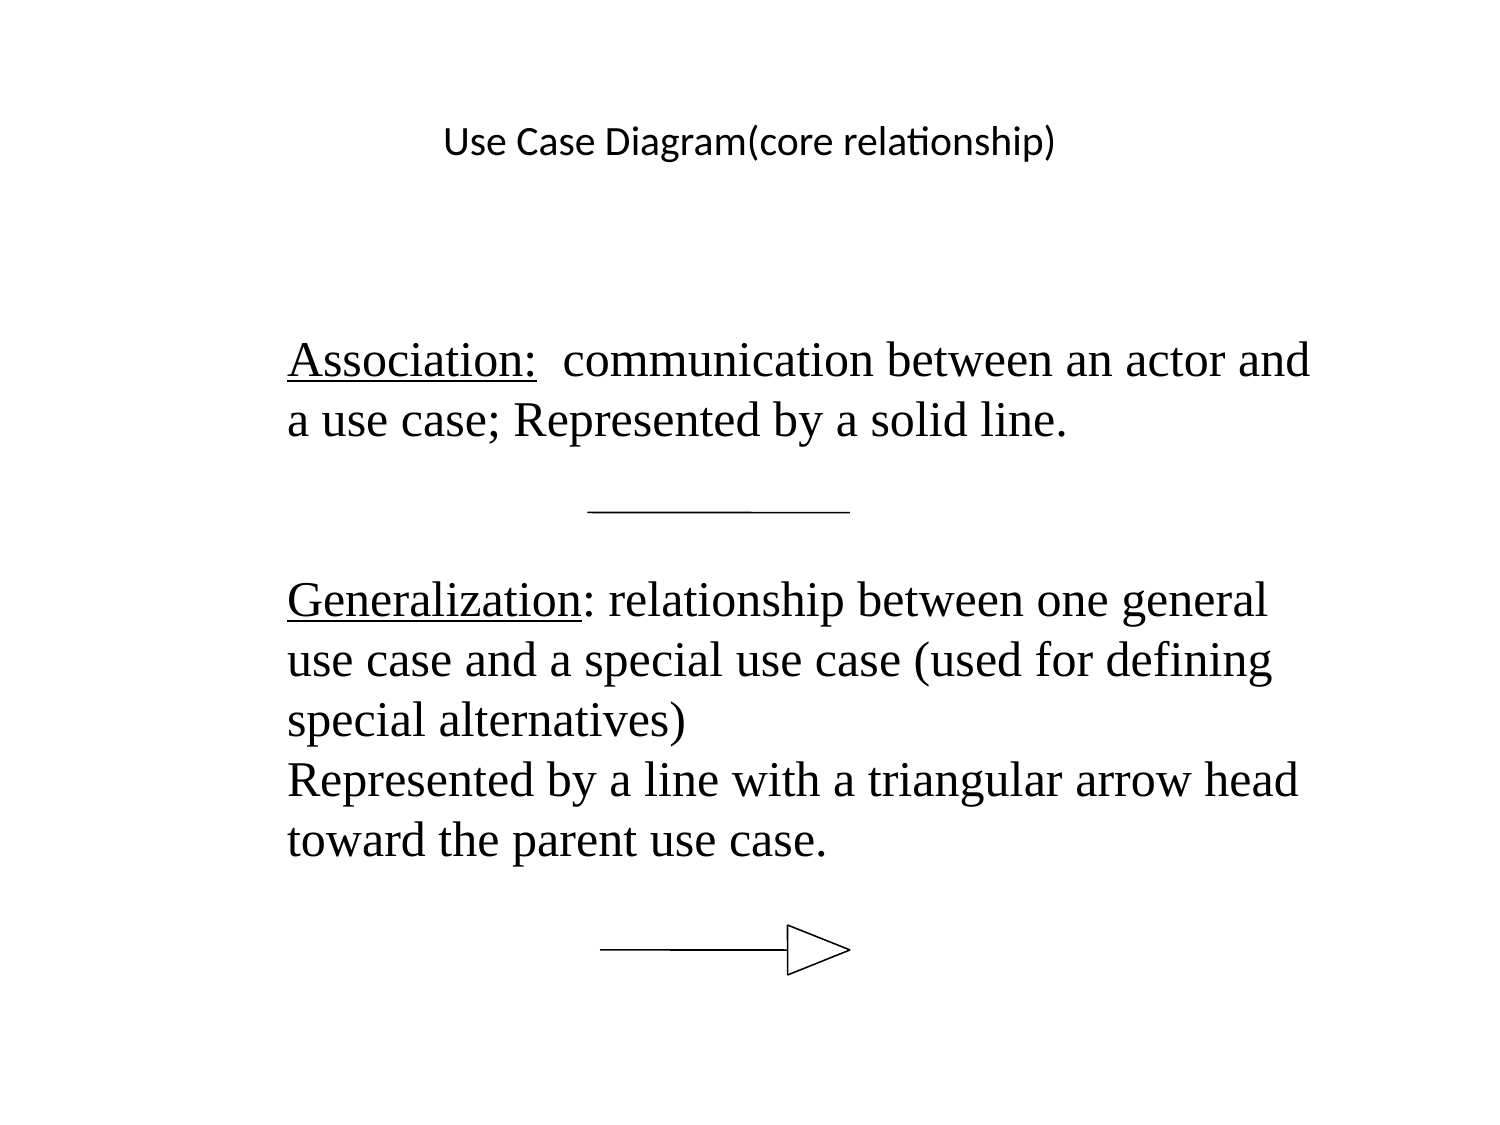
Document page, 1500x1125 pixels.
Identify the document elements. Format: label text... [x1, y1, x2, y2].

title Use Case Diagram(core relationship) [75, 45, 1425, 233]
text_box Association: communication between an actor and a use case; Represented by a solid line. Generalization: relationship between one general use case and a special use case (used for defining special alternatives) Represented by a line with a triangular arrow head toward the parent use case. [272, 319, 1350, 994]
